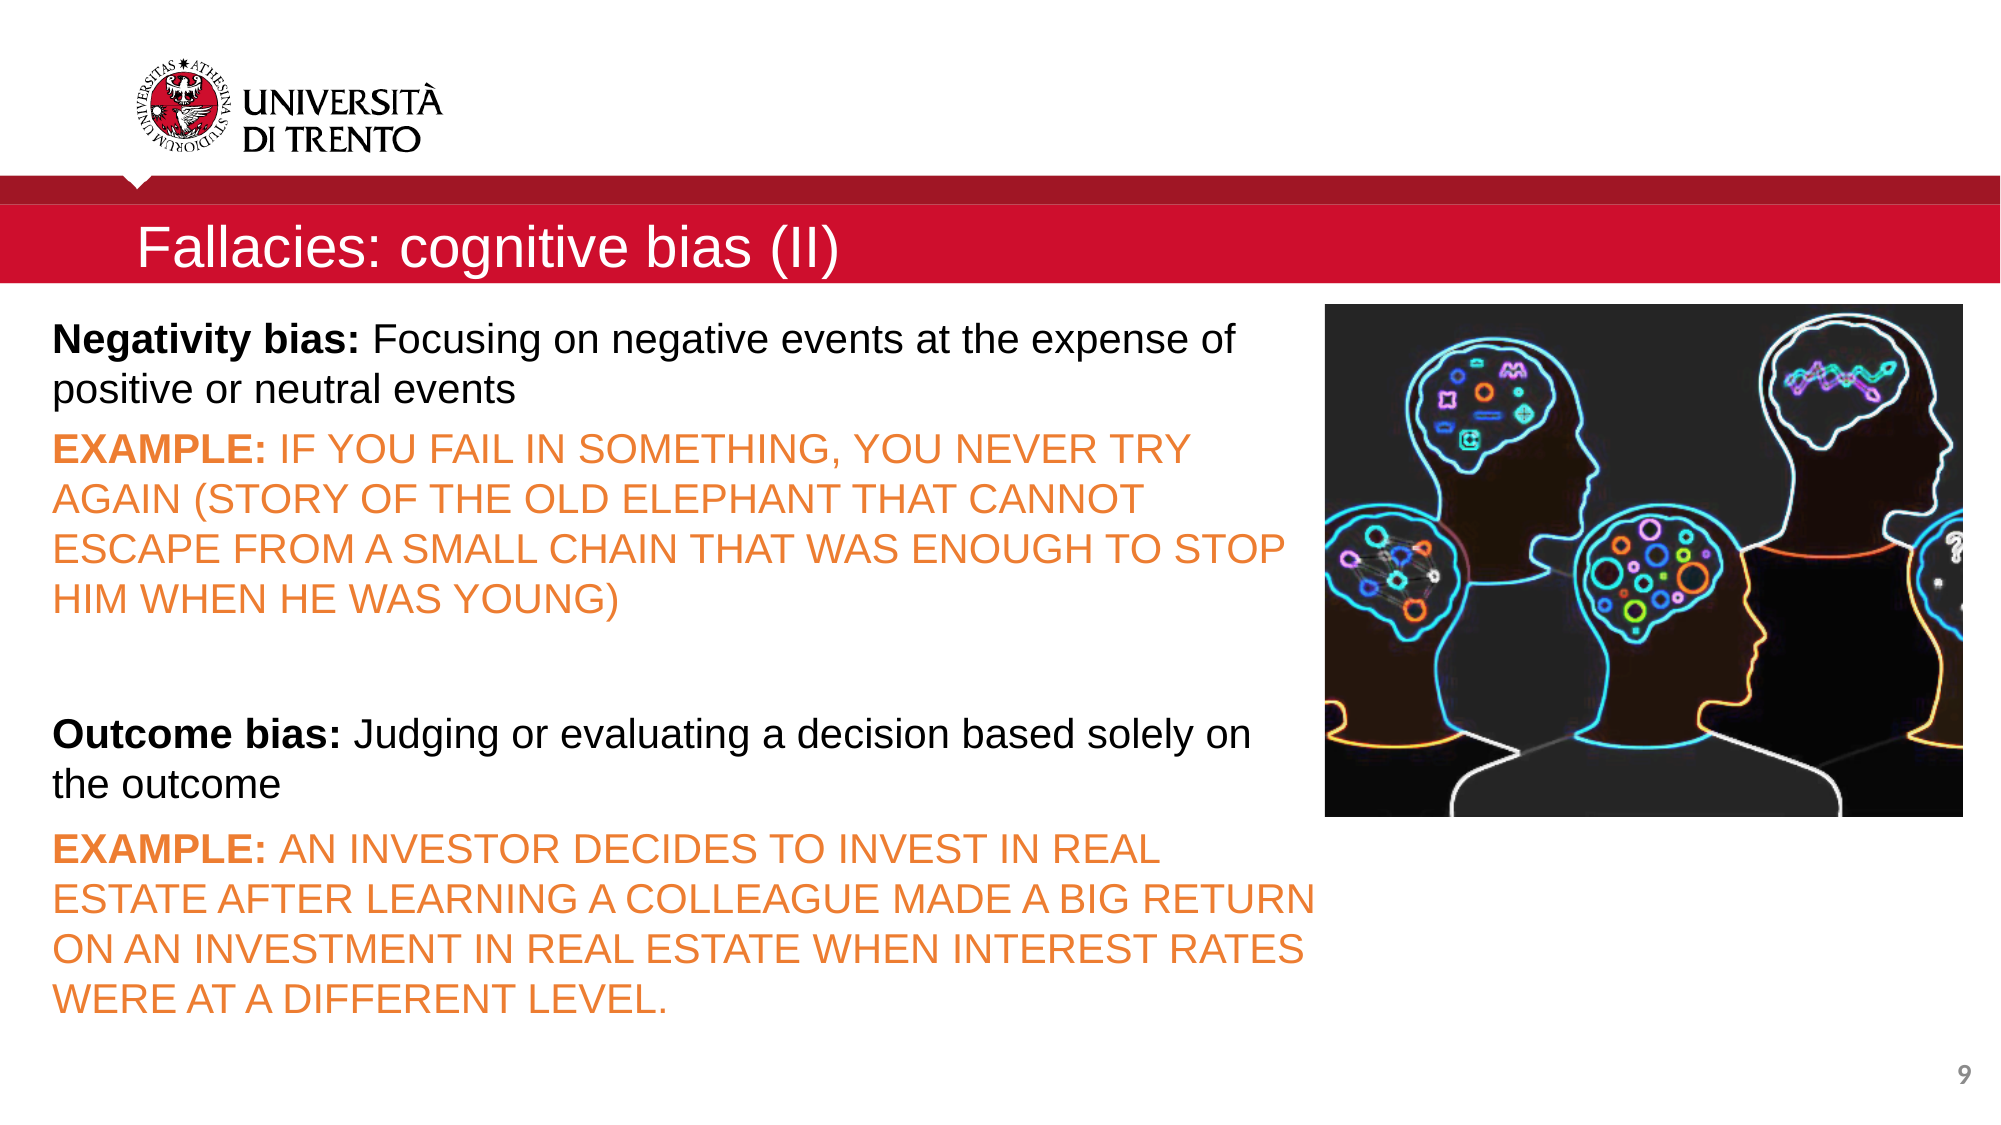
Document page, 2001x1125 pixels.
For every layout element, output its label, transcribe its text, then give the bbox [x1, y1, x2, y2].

list Fallacies: cognitive bias (II) [121, 209, 1858, 280]
text_box EXAMPLE: AN INVESTOR DECIDES TO INVEST IN REAL ESTATE AFTER LEARNING A COLLEAGUE MADE A BIG RETURN ON AN INVESTMENT IN REAL ESTATE WHEN INTEREST RATES WERE AT A DIFFERENT LEVEL. [37, 814, 1338, 1030]
text_box EXAMPLE: IF YOU FAIL IN SOMETHING, YOU NEVER TRY AGAIN (STORY OF THE OLD ELEPHANT THAT CANNOT ESCAPE FROM A SMALL CHAIN THAT WAS ENOUGH TO STOP HIM WHEN HE WAS YOUNG) [37, 414, 1324, 630]
picture [0, 0, 2001, 1125]
text_box Outcome bias: Judging or evaluating a decision based solely on the outcome [37, 699, 1324, 814]
text_box Negativity bias: Focusing on negative events at the expense of positive or neutral events [37, 304, 1324, 414]
slide_number 9 [1536, 1042, 1987, 1103]
